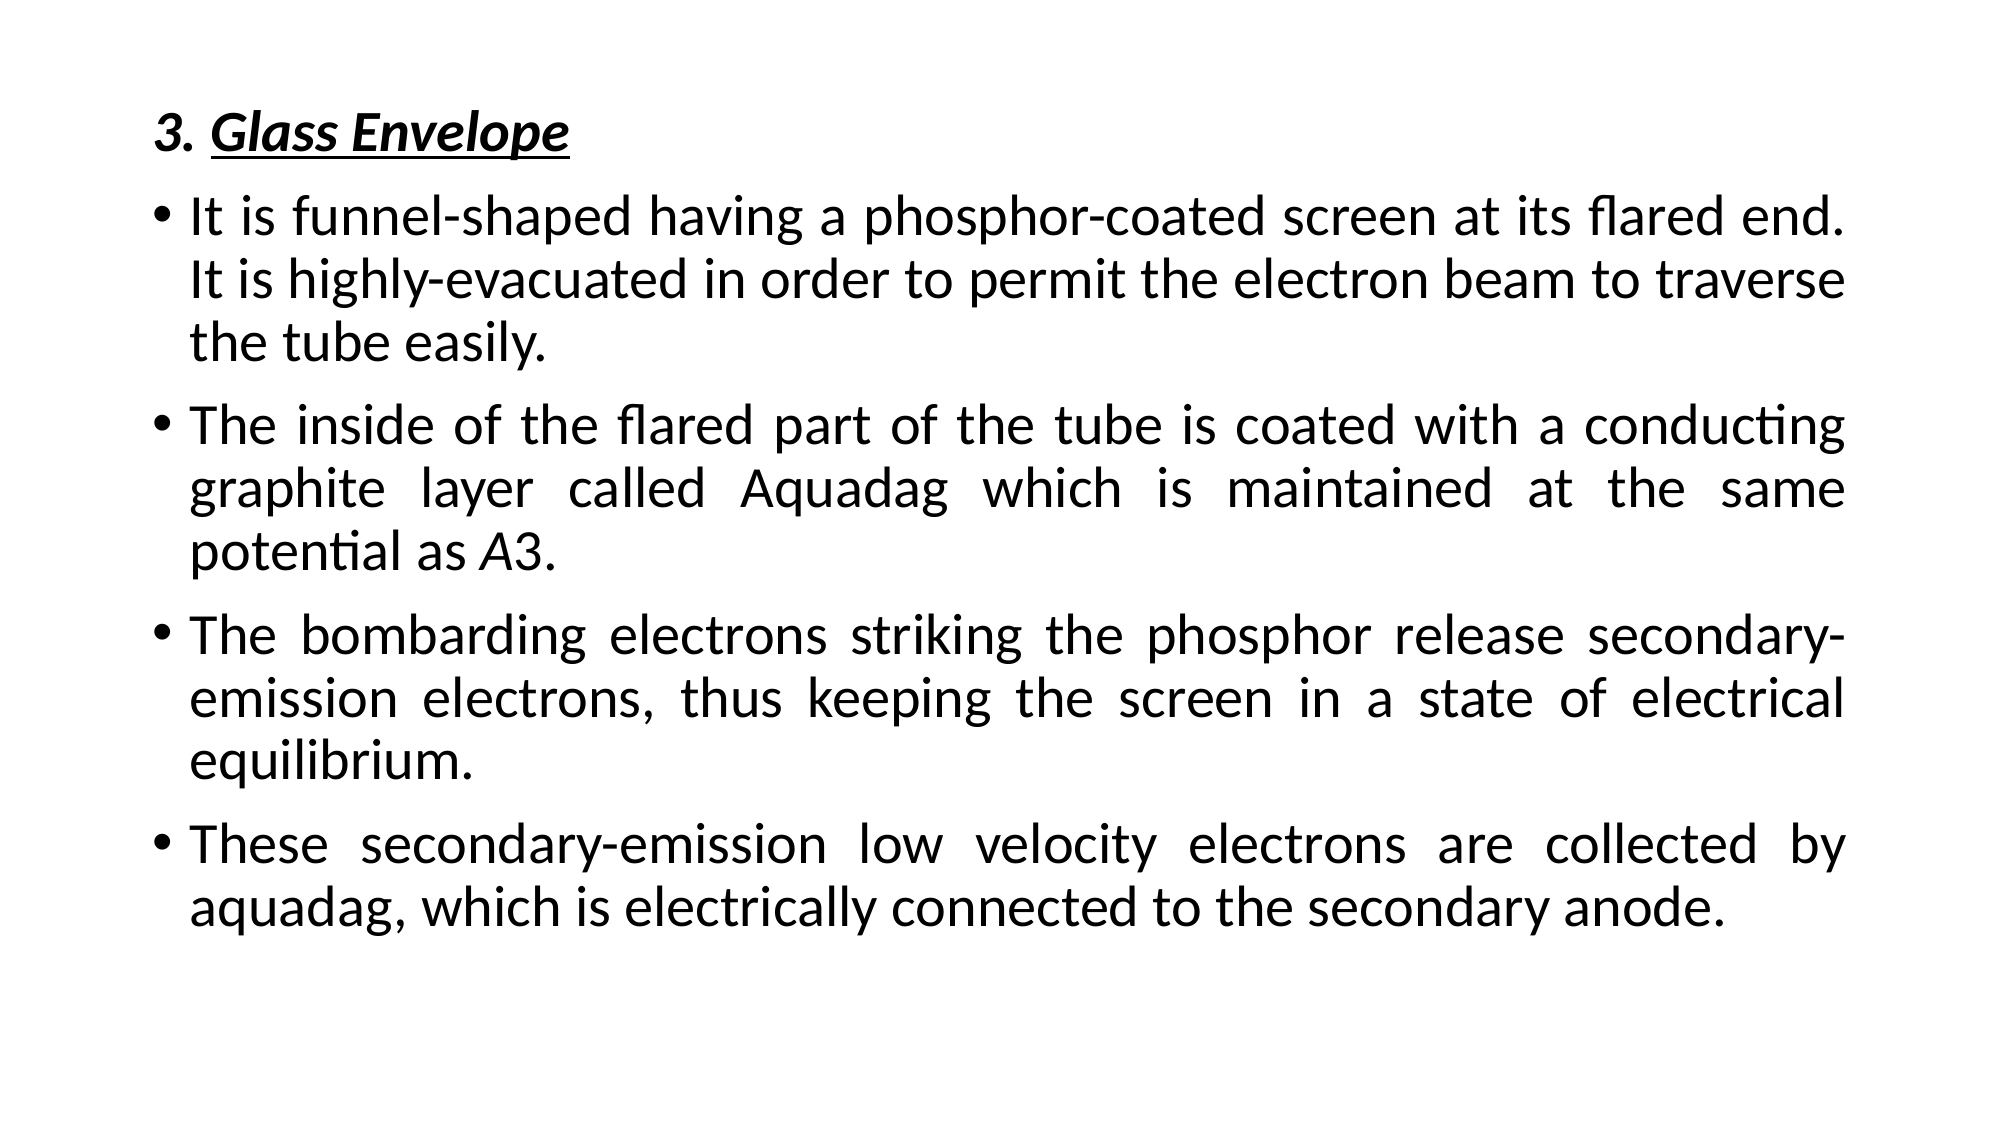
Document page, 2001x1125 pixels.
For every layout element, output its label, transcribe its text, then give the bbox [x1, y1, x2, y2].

list 3. Glass Envelope It is funnel-shaped having a phosphor-coated screen at its flared end. It is highly-evacuated in order to permit the electron beam to traverse the tube easily. The inside of the flared part of the tube is coated with a conducting graphite layer called Aquadag which is maintained at the same potential as A3. The bombarding electrons striking the phosphor release secondary-emission electrons, thus keeping the screen in a state of electrical equilibrium. These secondary-emission low velocity electrons are collected by aquadag, which is electrically connected to the secondary anode. [137, 94, 1863, 1014]
